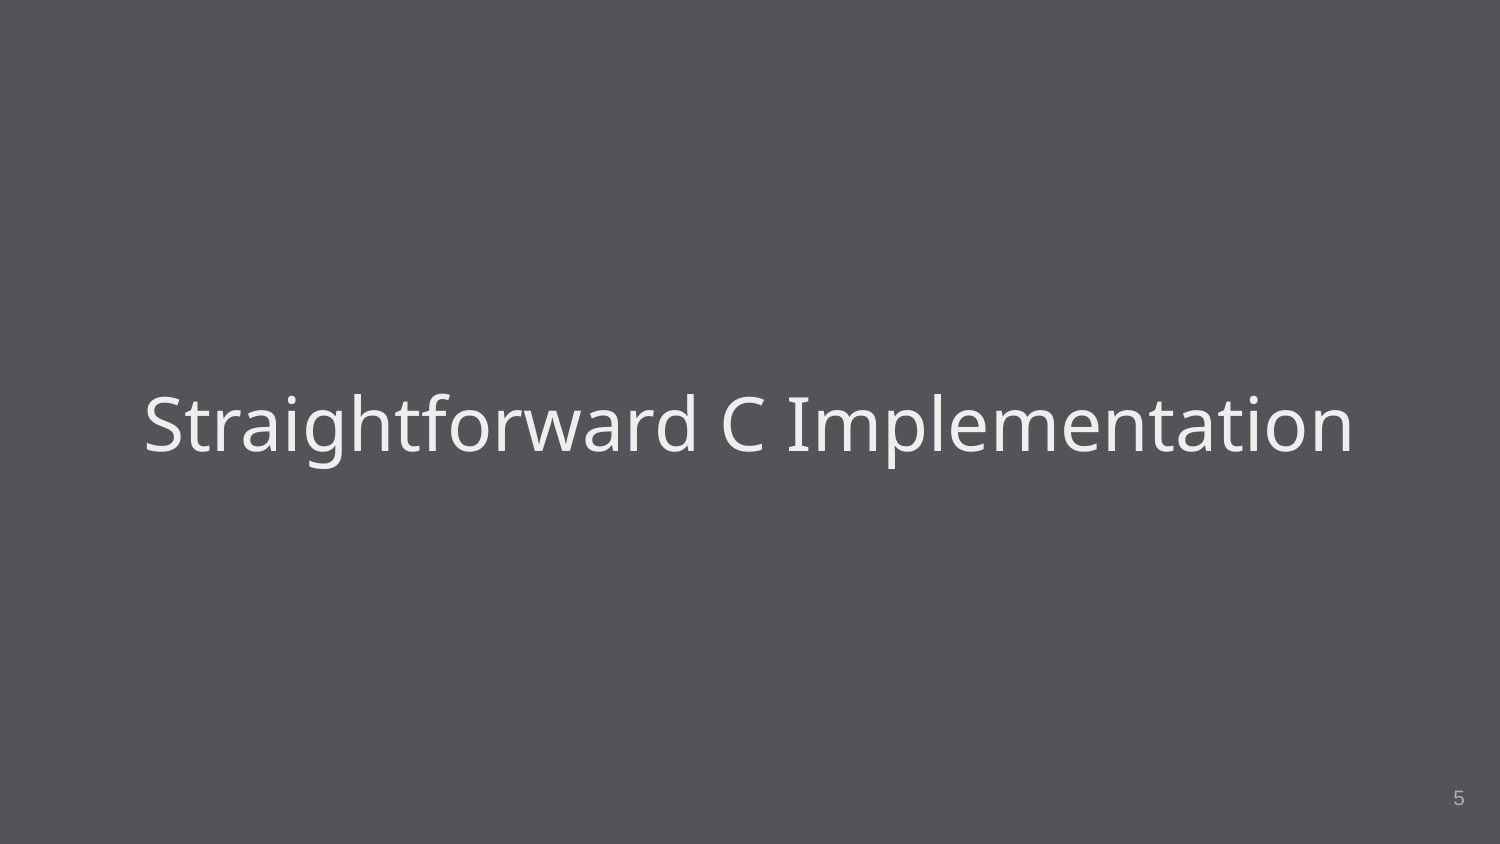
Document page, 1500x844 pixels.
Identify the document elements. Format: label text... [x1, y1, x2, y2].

slide_number ‹#› [1389, 764, 1480, 830]
title Straightforward C Implementation [51, 352, 1449, 491]
